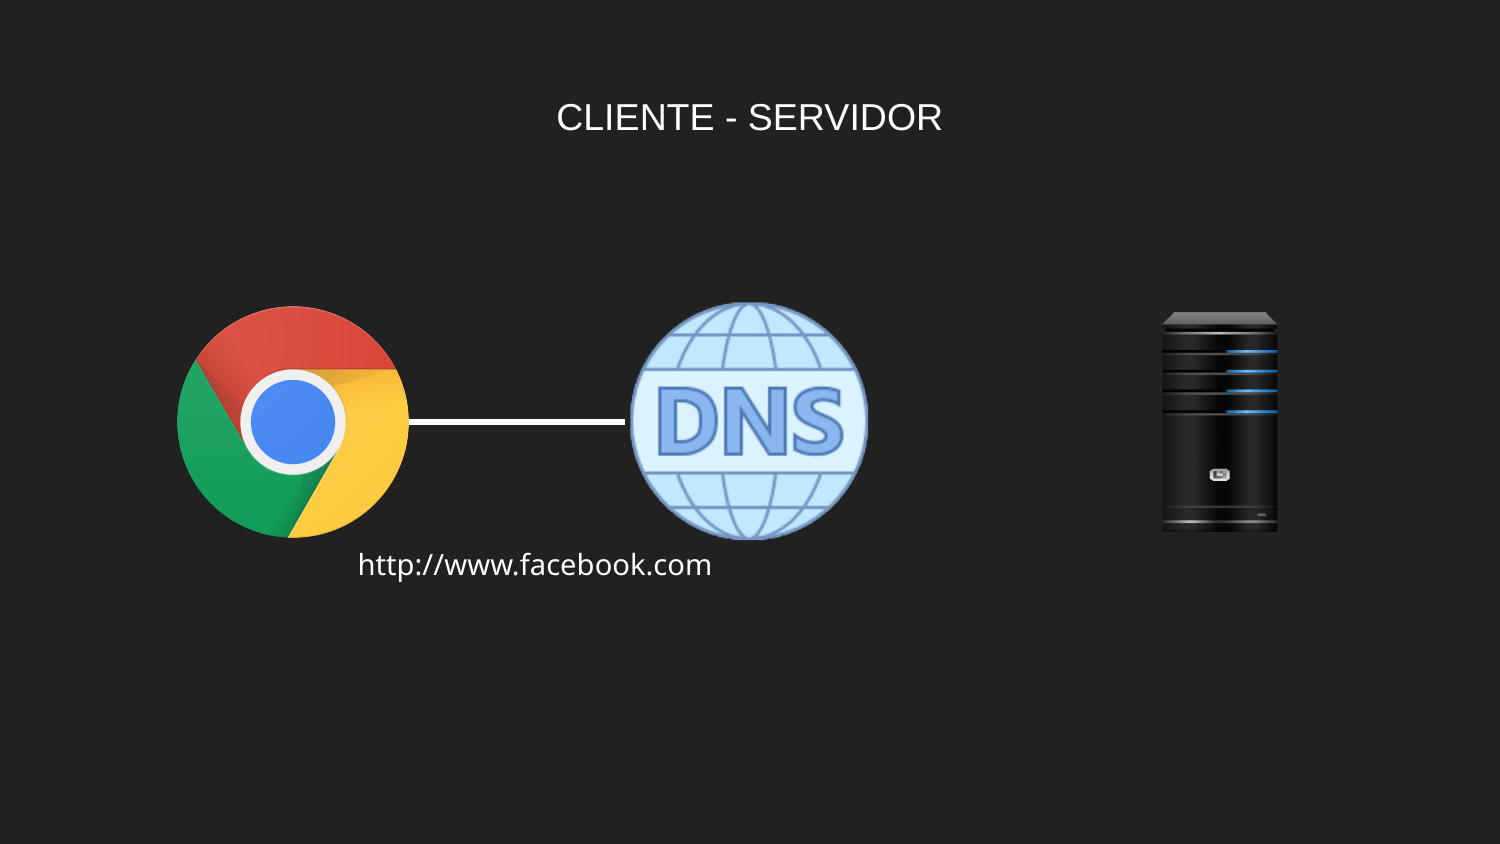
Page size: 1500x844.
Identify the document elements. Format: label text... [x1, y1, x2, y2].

picture [176, 305, 409, 538]
text_box CLIENTE - SERVIDOR [537, 78, 963, 154]
picture [1109, 312, 1329, 532]
text_box http://www.facebook.com [305, 531, 766, 596]
picture [624, 296, 876, 548]
